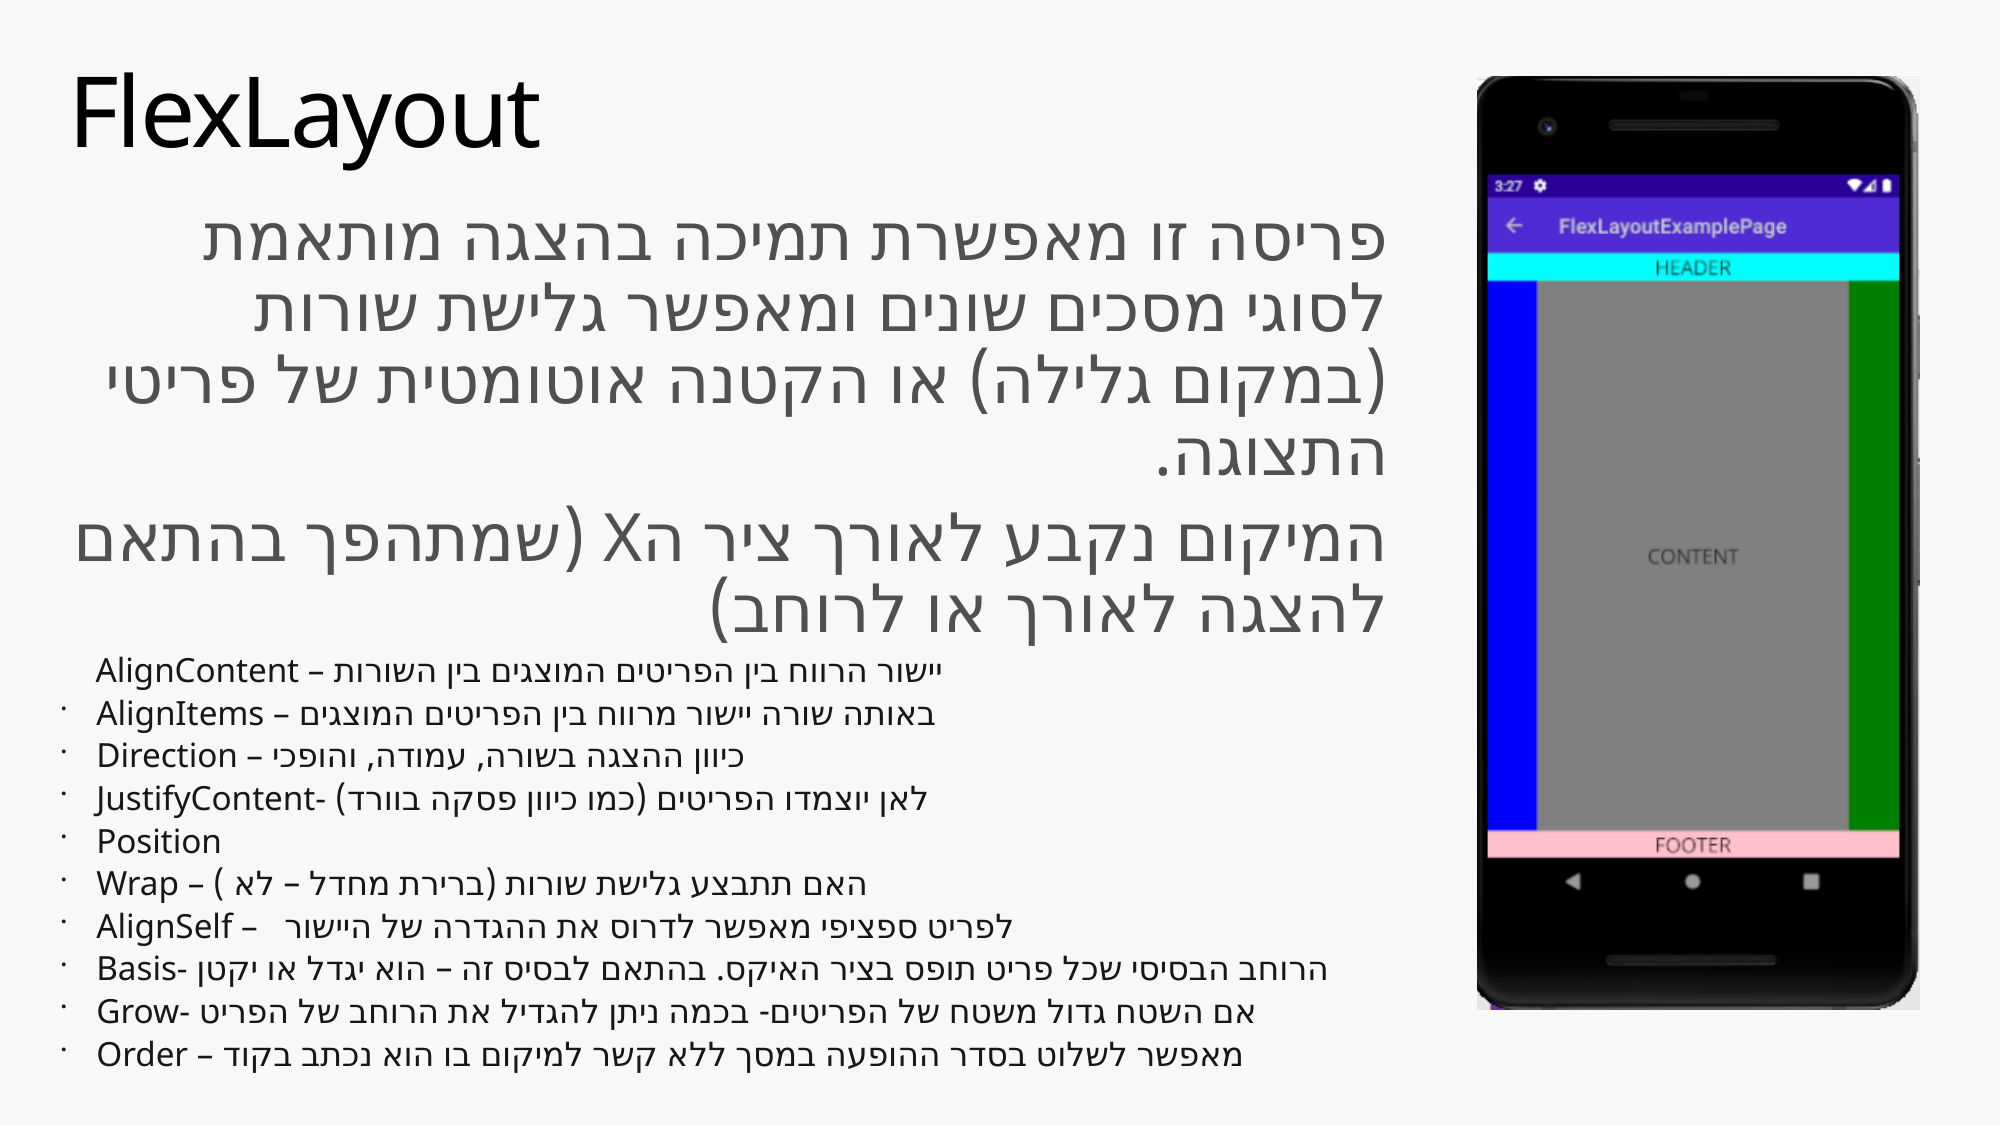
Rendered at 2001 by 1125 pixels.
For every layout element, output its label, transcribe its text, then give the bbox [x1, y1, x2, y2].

picture [1476, 76, 1920, 1010]
title FlexLayout [44, 47, 1957, 196]
text_box פריסה זו מאפשרת תמיכה בהצגה מותאמת לסוגי מסכים שונים ומאפשר גלישת שורות (במקום גלילה) או הקטנה אוטומטית של פריטי התצוגה. המיקום נקבע לאורך ציר הX (שמתהפך בהתאם להצגה לאורך או לרוחב) AlignContent – יישור הרווח בין הפריטים המוצגים בין השורות AlignItems – באותה שורה יישור מרווח בין הפריטים המוצגים Direction – כיוון ההצגה בשורה, עמודה, והופכי JustifyContent- לאן יוצמדו הפריטים (כמו כיוון פסקה בוורד) Position Wrap – האם תתבצע גלישת שורות (ברירת מחדל – לא ) AlignSelf – לפריט ספציפי מאפשר לדרוס את ההגדרה של היישור Basis- הרוחב הבסיסי שכל פריט תופס בציר האיקס. בהתאם לבסיס זה – הוא יגדל או יקטן Grow- אם השטח גדול משטח של הפריטים- בכמה ניתן להגדיל את הרוחב של הפריט Order – מאפשר לשלוט בסדר ההופעה במסך ללא קשר למיקום בו הוא נכתב בקוד [44, 195, 1441, 1078]
